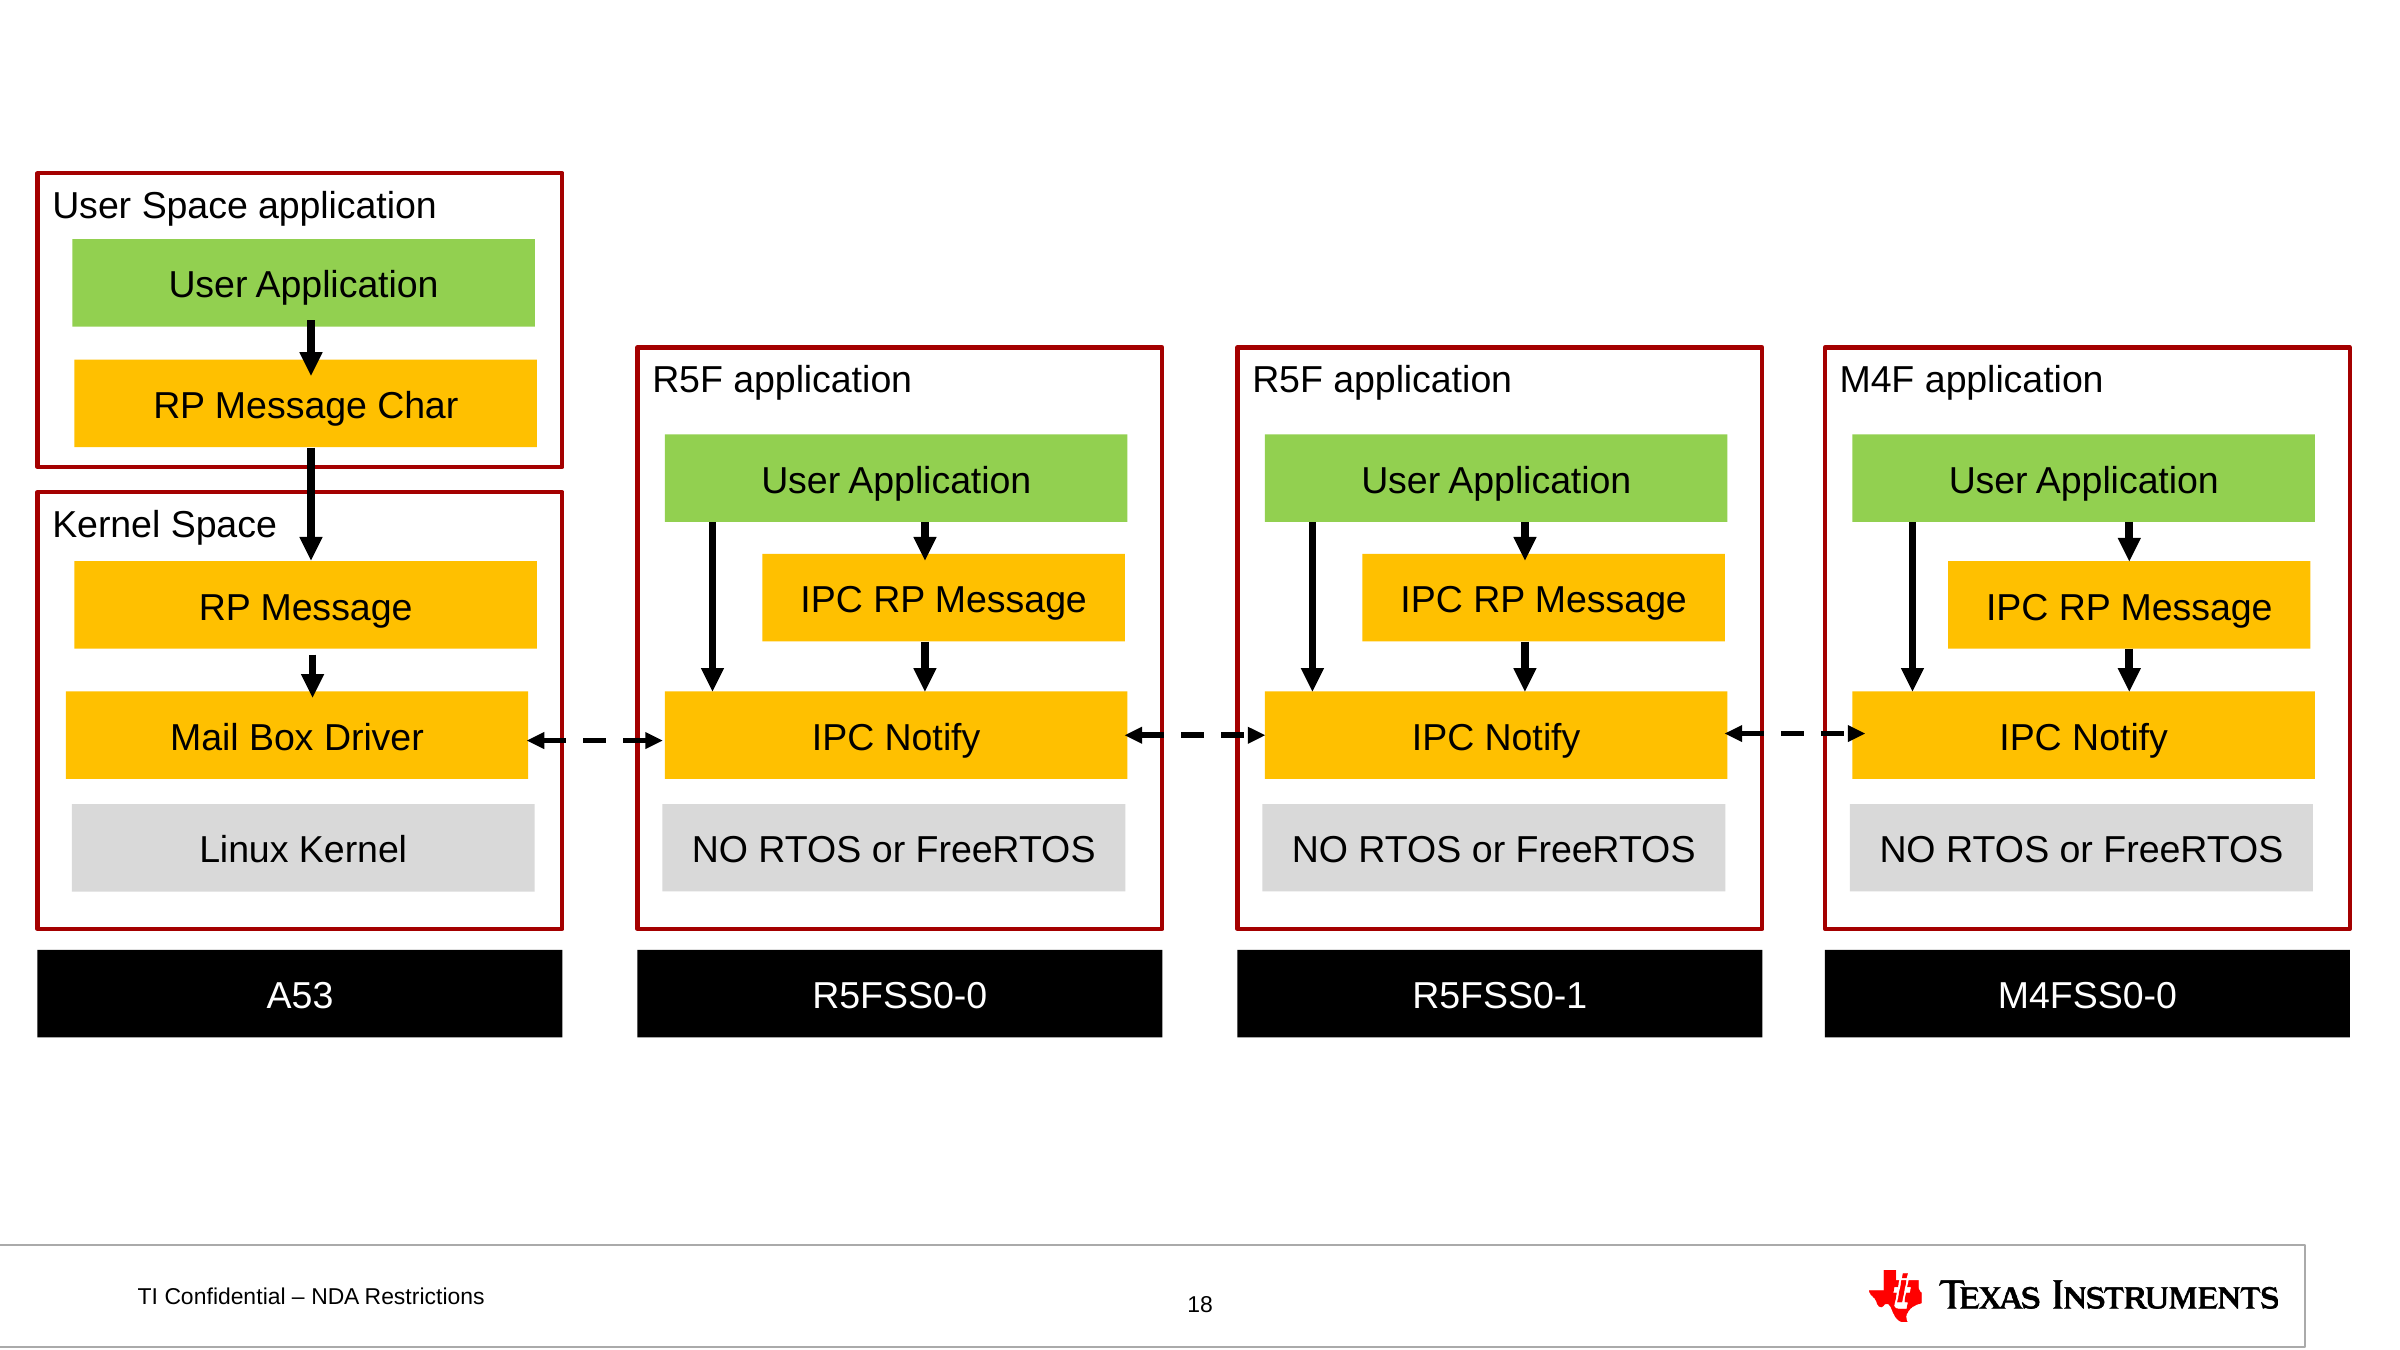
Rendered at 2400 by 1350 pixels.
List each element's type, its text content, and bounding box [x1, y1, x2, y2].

text_box R5F application [635, 345, 1164, 740]
text_box NO RTOS or FreeRTOS [1260, 802, 1727, 894]
picture [1869, 1270, 2278, 1322]
text_box Mail Box Driver [64, 689, 530, 781]
text_box User Application [70, 237, 537, 329]
text_box R5FSS0-0 [635, 948, 1164, 1040]
text_box RP Message Char [72, 357, 539, 449]
text_box User Application [663, 432, 1130, 524]
text_box IPC Notify [663, 689, 1130, 781]
text_box Kernel Space [35, 490, 564, 931]
text_box NO RTOS or FreeRTOS [1848, 802, 2315, 894]
text_box IPC Notify [1850, 689, 2317, 781]
text_box R5FSS0-1 [1235, 948, 1764, 1040]
text_box R5F application [635, 743, 1164, 931]
text_box M4F application [1823, 345, 2352, 931]
text_box Linux Kernel [70, 802, 537, 894]
text_box R5F application [1235, 741, 1764, 931]
slide_number 18 [919, 1279, 1481, 1321]
text_box User Application [1850, 432, 2317, 524]
text_box User Application [1263, 432, 1730, 524]
text_box IPC RP Message [1360, 552, 1727, 644]
text_box IPC RP Message [760, 552, 1127, 644]
text_box M4FSS0-0 [1823, 948, 2352, 1040]
text_box R5F application [1235, 345, 1764, 734]
text_box NO RTOS or FreeRTOS [660, 802, 1127, 894]
text_box IPC RP Message [1946, 559, 2313, 651]
text_box User Space application [35, 171, 564, 469]
text_box RP Message [72, 559, 539, 651]
text_box A53 [35, 948, 564, 1040]
text_box IPC Notify [1263, 689, 1730, 781]
